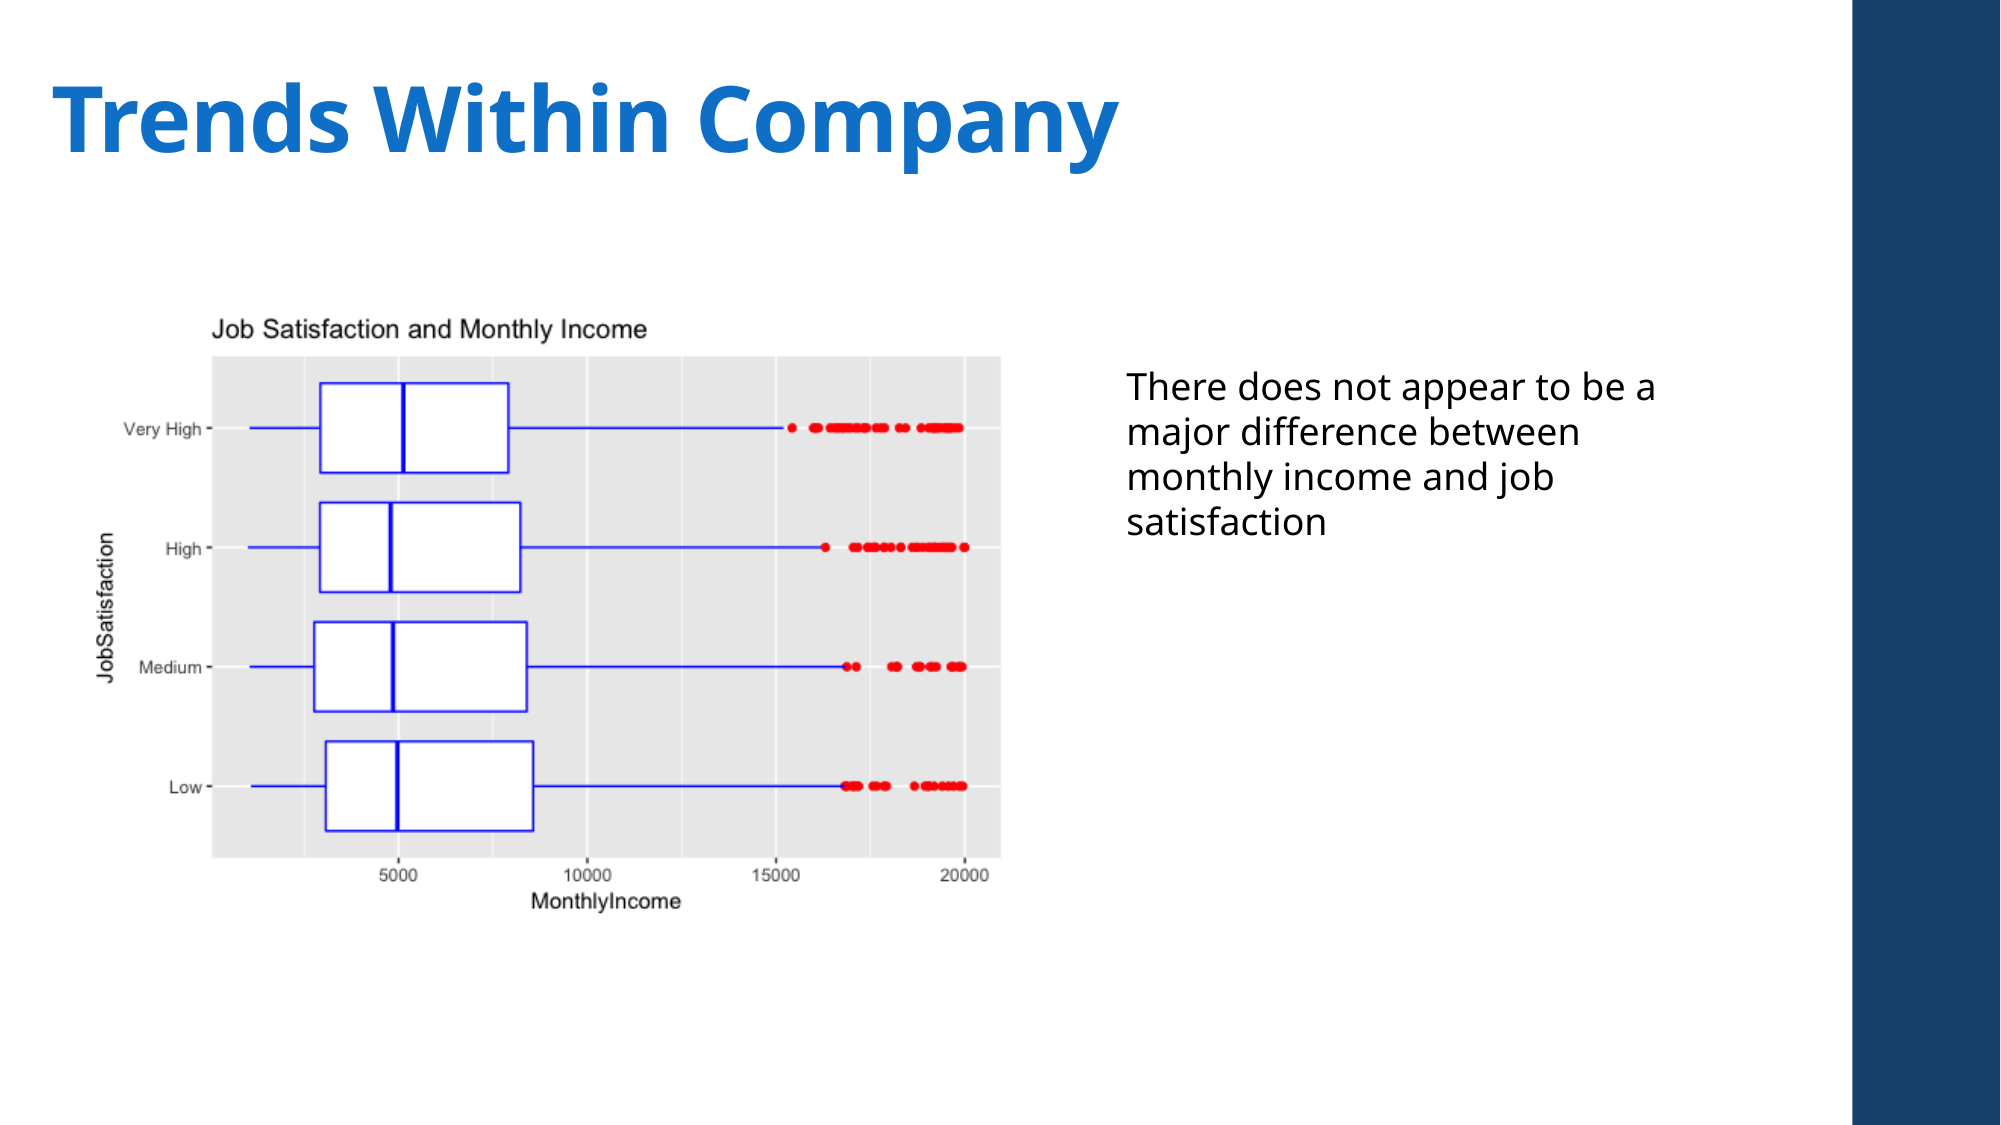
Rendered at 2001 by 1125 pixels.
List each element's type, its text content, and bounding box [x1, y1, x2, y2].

text_box There does not appear to be a major difference between monthly income and job satisfaction [1111, 355, 1712, 551]
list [86, 308, 1012, 924]
title Trends Within Company [36, 0, 1627, 181]
